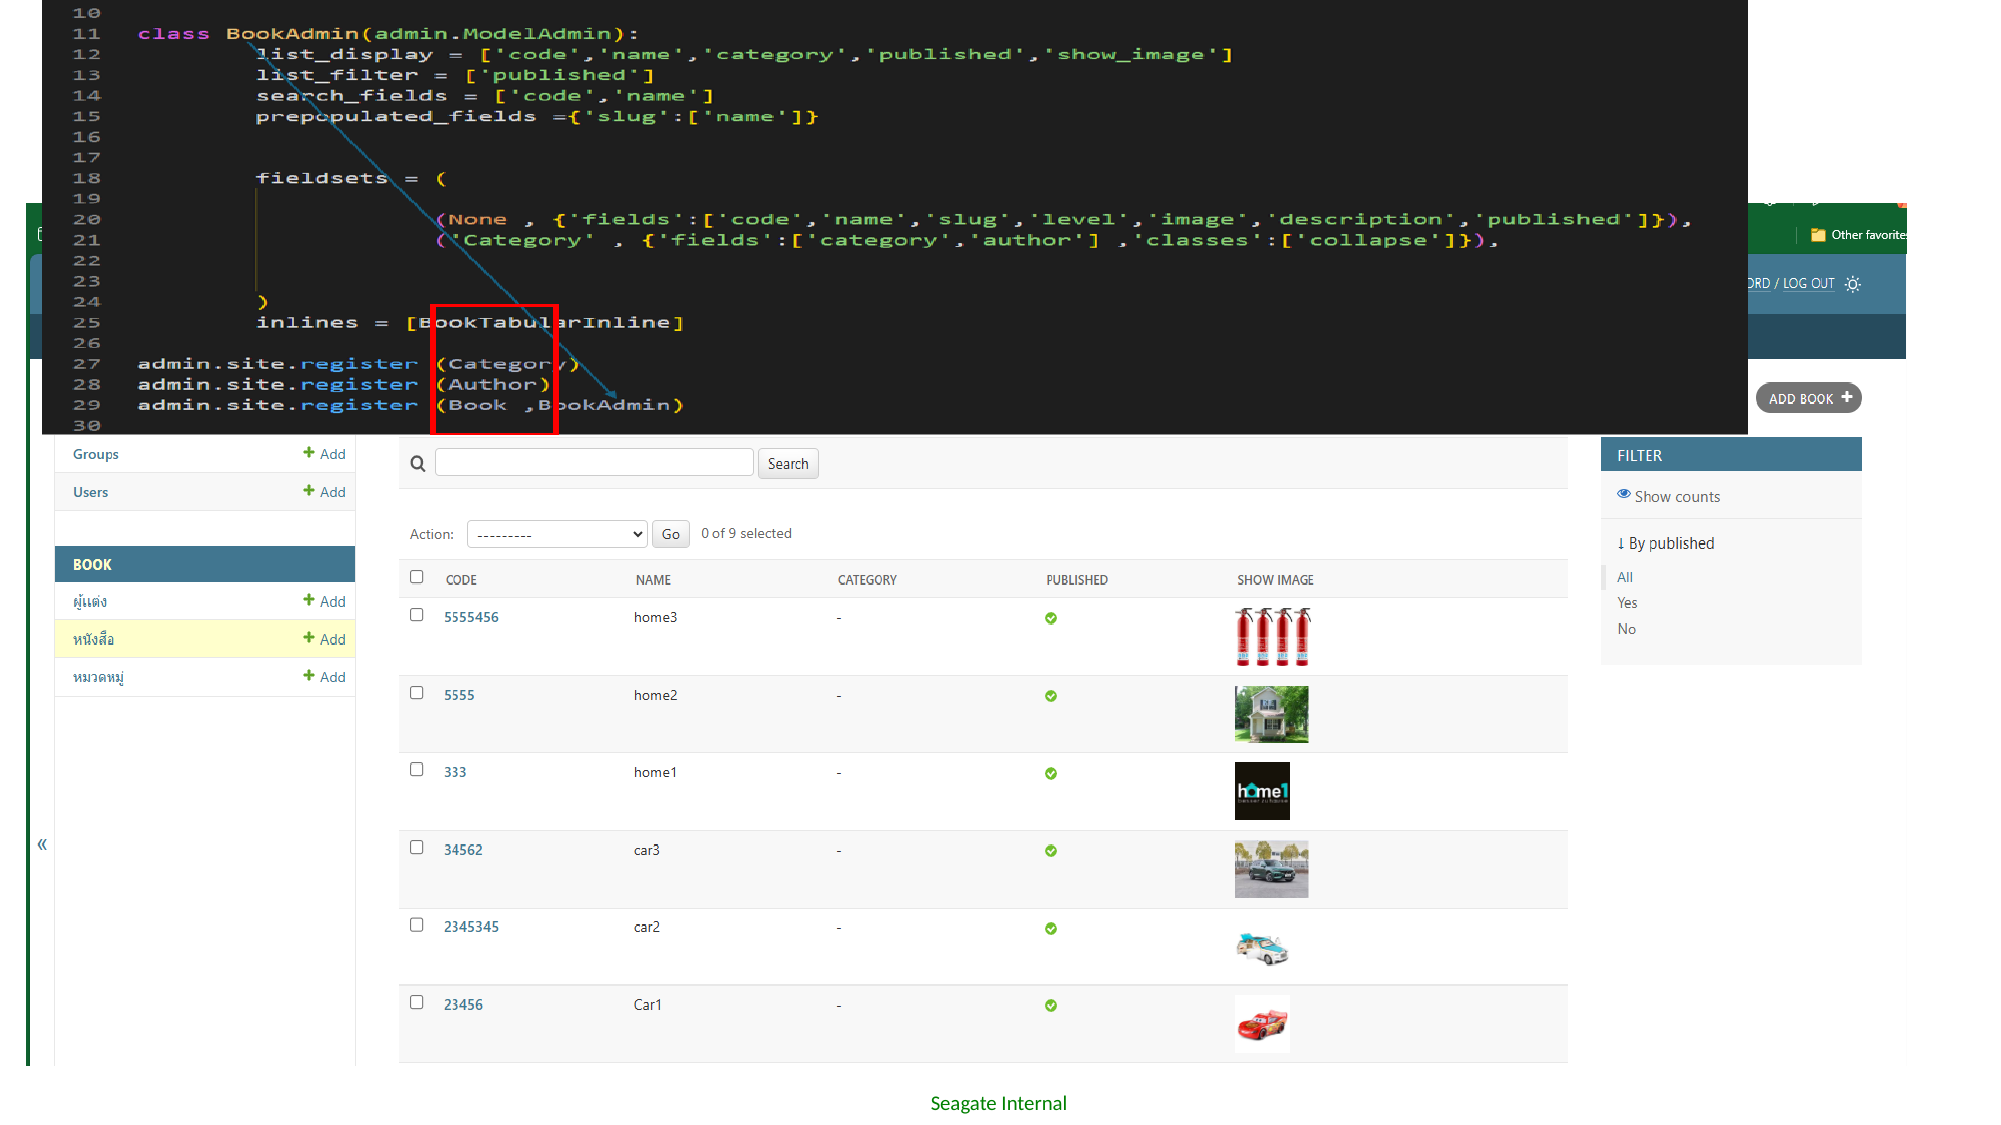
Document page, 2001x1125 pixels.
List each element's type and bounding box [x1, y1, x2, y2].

picture [26, 0, 1907, 1067]
